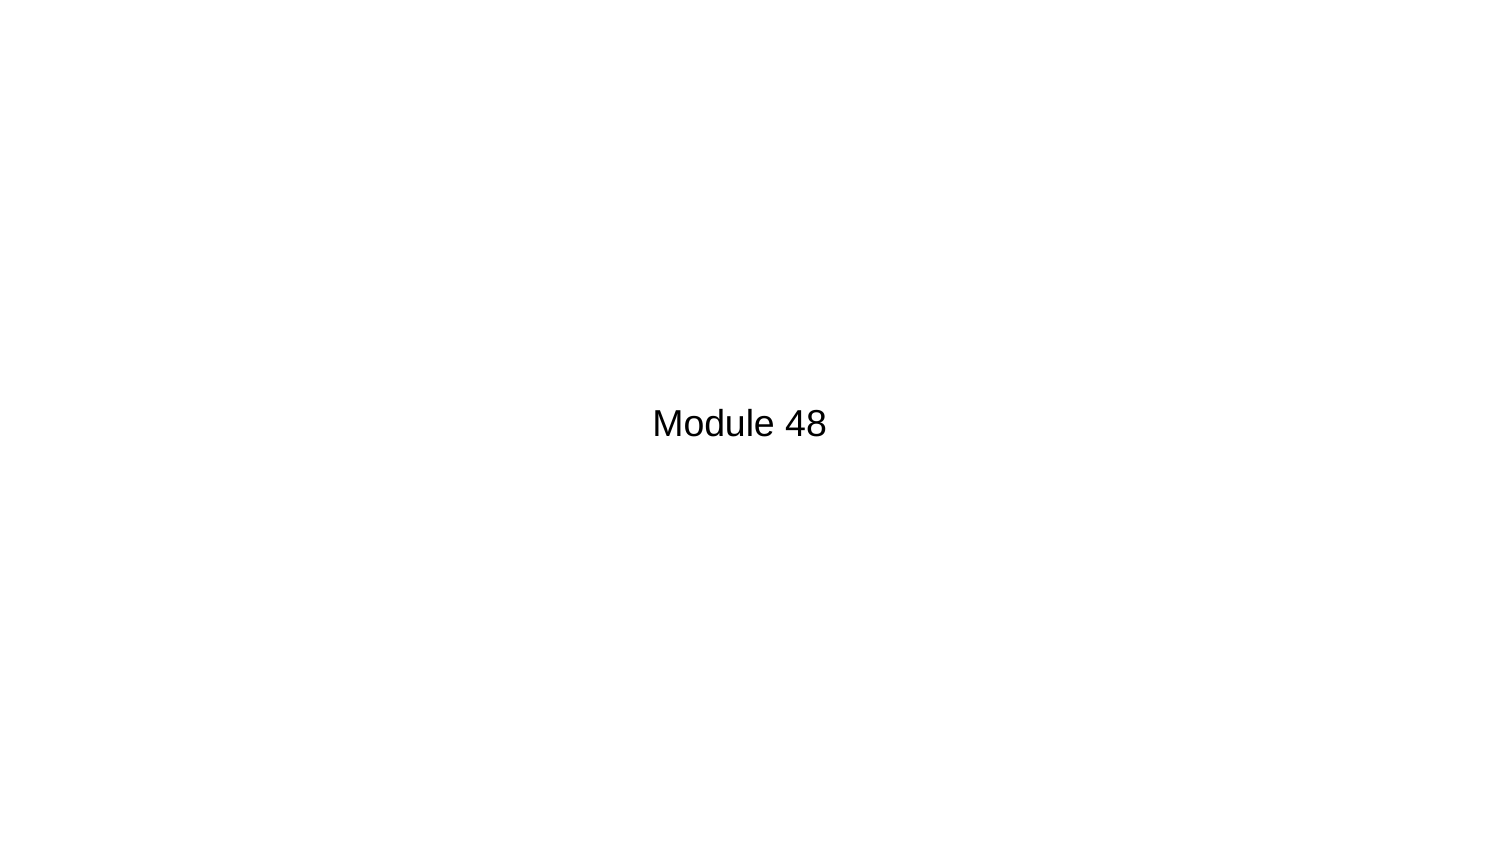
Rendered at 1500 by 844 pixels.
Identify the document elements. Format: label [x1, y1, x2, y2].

text_box [637, 391, 863, 452]
